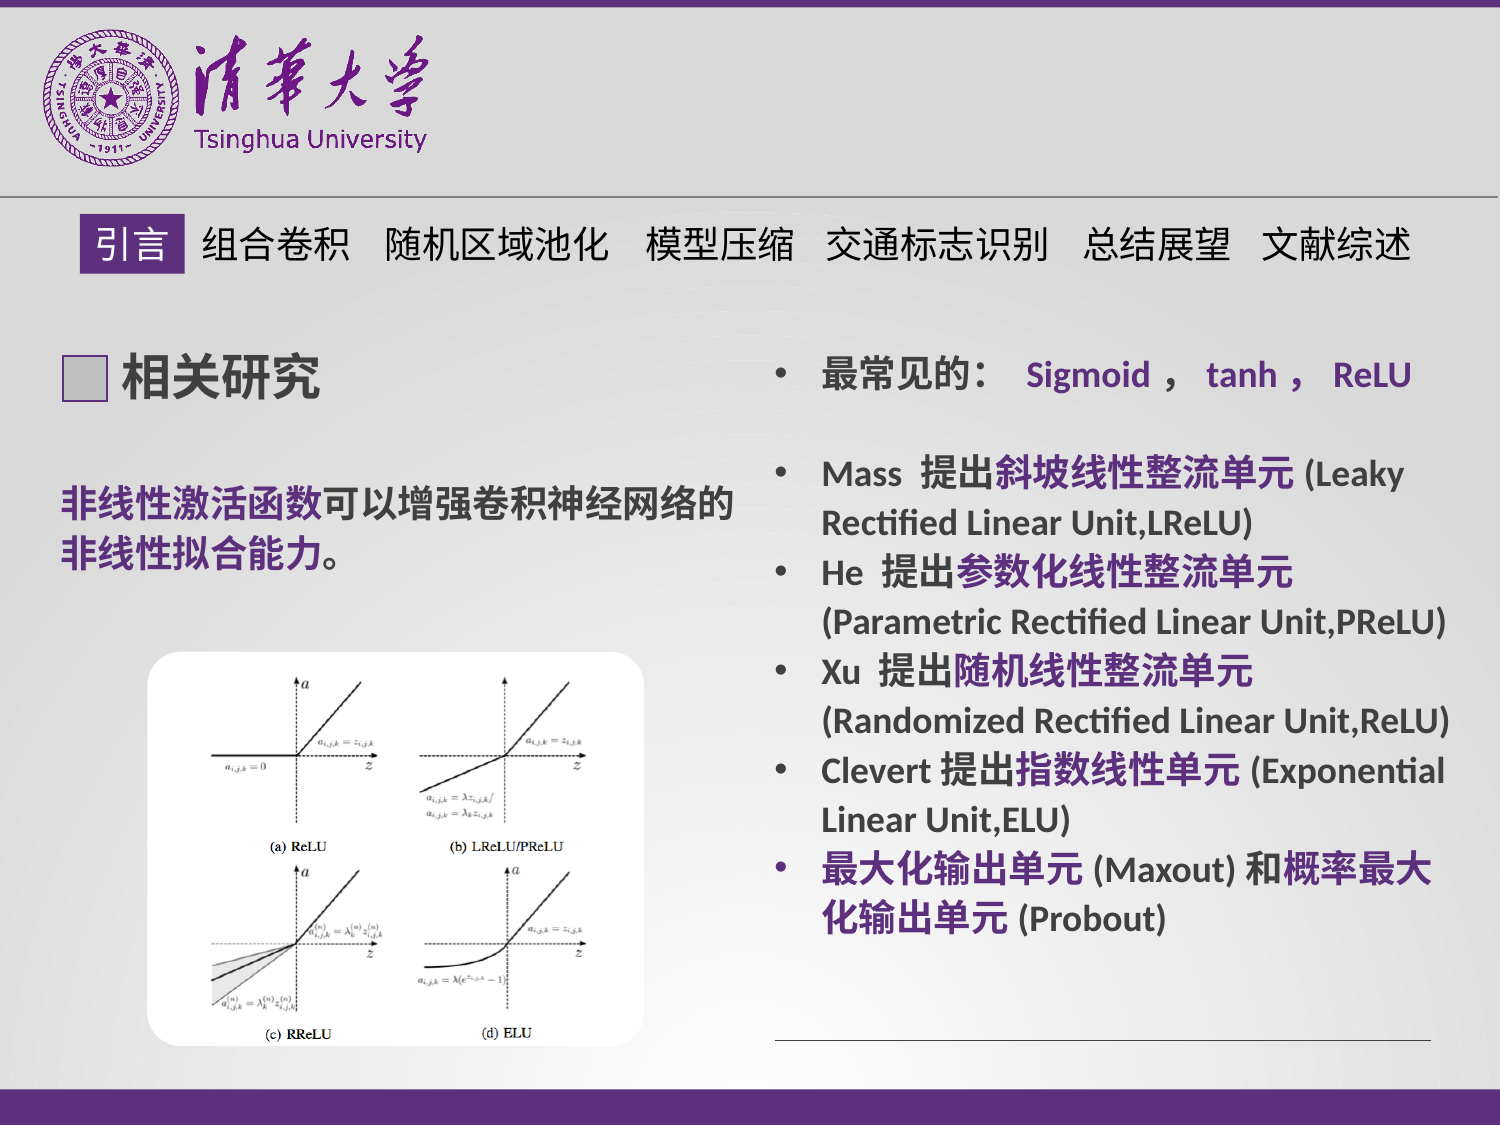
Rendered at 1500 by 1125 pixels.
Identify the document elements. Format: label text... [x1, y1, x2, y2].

text_box 模型压缩 [630, 213, 810, 274]
text_box 最常见的： Sigmoid，tanh，ReLU Mass 提出斜坡线性整流单元(Leaky Rectified Linear Unit,LReLU) He 提出参数化线性整流单元(Parametric Rectified Linear Unit,PReLU) Xu 提出随机线性整流单元(Randomized Rectified Linear Unit,ReLU) Clevert提出指数线性单元(Exponential Linear Unit,ELU) 最大化输出单元(Maxout)和概率最大化输出单元(Probout) [759, 337, 1481, 947]
text_box 随机区域池化 [369, 213, 625, 274]
text_box 总结展望 [1067, 213, 1246, 274]
text_box [471, 0, 1500, 8]
text_box 非线性激活函数可以增强卷积神经网络的非线性拟合能力。 [45, 468, 754, 583]
text_box [62, 355, 108, 402]
picture [147, 651, 645, 1047]
text_box 相关研究 [107, 337, 763, 413]
text_box 交通标志识别 [810, 213, 1065, 274]
picture [0, 0, 471, 196]
text_box 引言 [79, 213, 185, 274]
text_box 组合卷积 [186, 213, 367, 274]
text_box [0, 1088, 1500, 1125]
text_box 文献综述 [1246, 213, 1427, 274]
